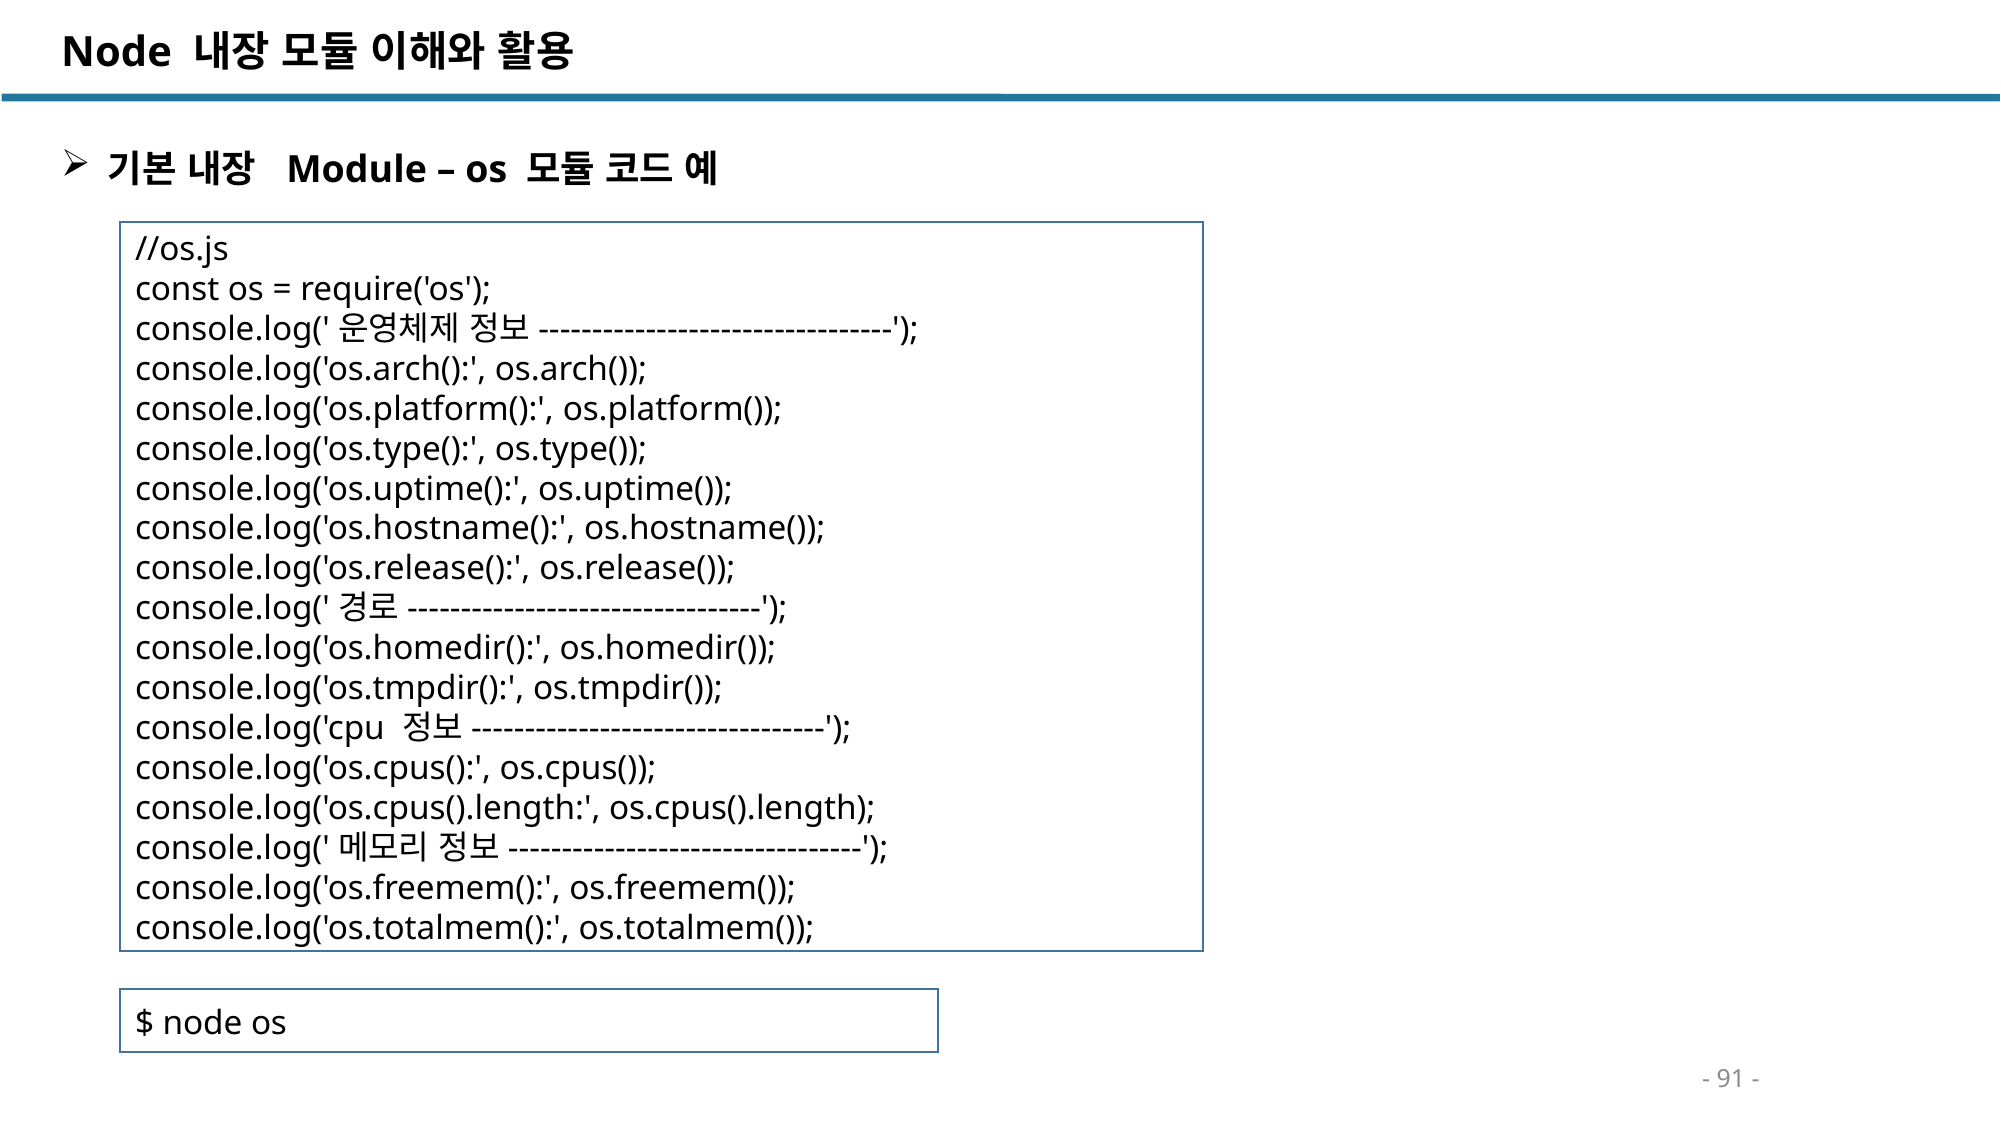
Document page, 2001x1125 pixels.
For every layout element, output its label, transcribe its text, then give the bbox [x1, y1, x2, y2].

text_box $ node os [119, 988, 939, 1053]
text_box Node 내장 모듈 이해와 활용 [46, 23, 1232, 95]
text_box 기본 내장 Module – os 모듈 코드 예 [46, 138, 1575, 198]
slide_number - 91 - [1500, 1061, 1968, 1097]
text_box //os.js const os = require('os'); console.log('운영체제 정보---------------------------------'); console.log('os.arch():', os.arch()); console.log('os.platform():', os.platform()); console.log('os.type():', os.type()); console.log('os.uptime():', os.uptime()); console.log('os.hostname():', os.hostname()); console.log('os.release():', os.release()); console.log('경로---------------------------------'); console.log('os.homedir():', os.homedir()); console.log('os.tmpdir():', os.tmpdir()); console.log('cpu 정보---------------------------------'); console.log('os.cpus():', os.cpus()); console.log('os.cpus().length:', os.cpus().length); console.log('메모리 정보---------------------------------'); console.log('os.freemem():', os.freemem()); console.log('os.totalmem():', os.totalmem()); [119, 221, 1204, 952]
